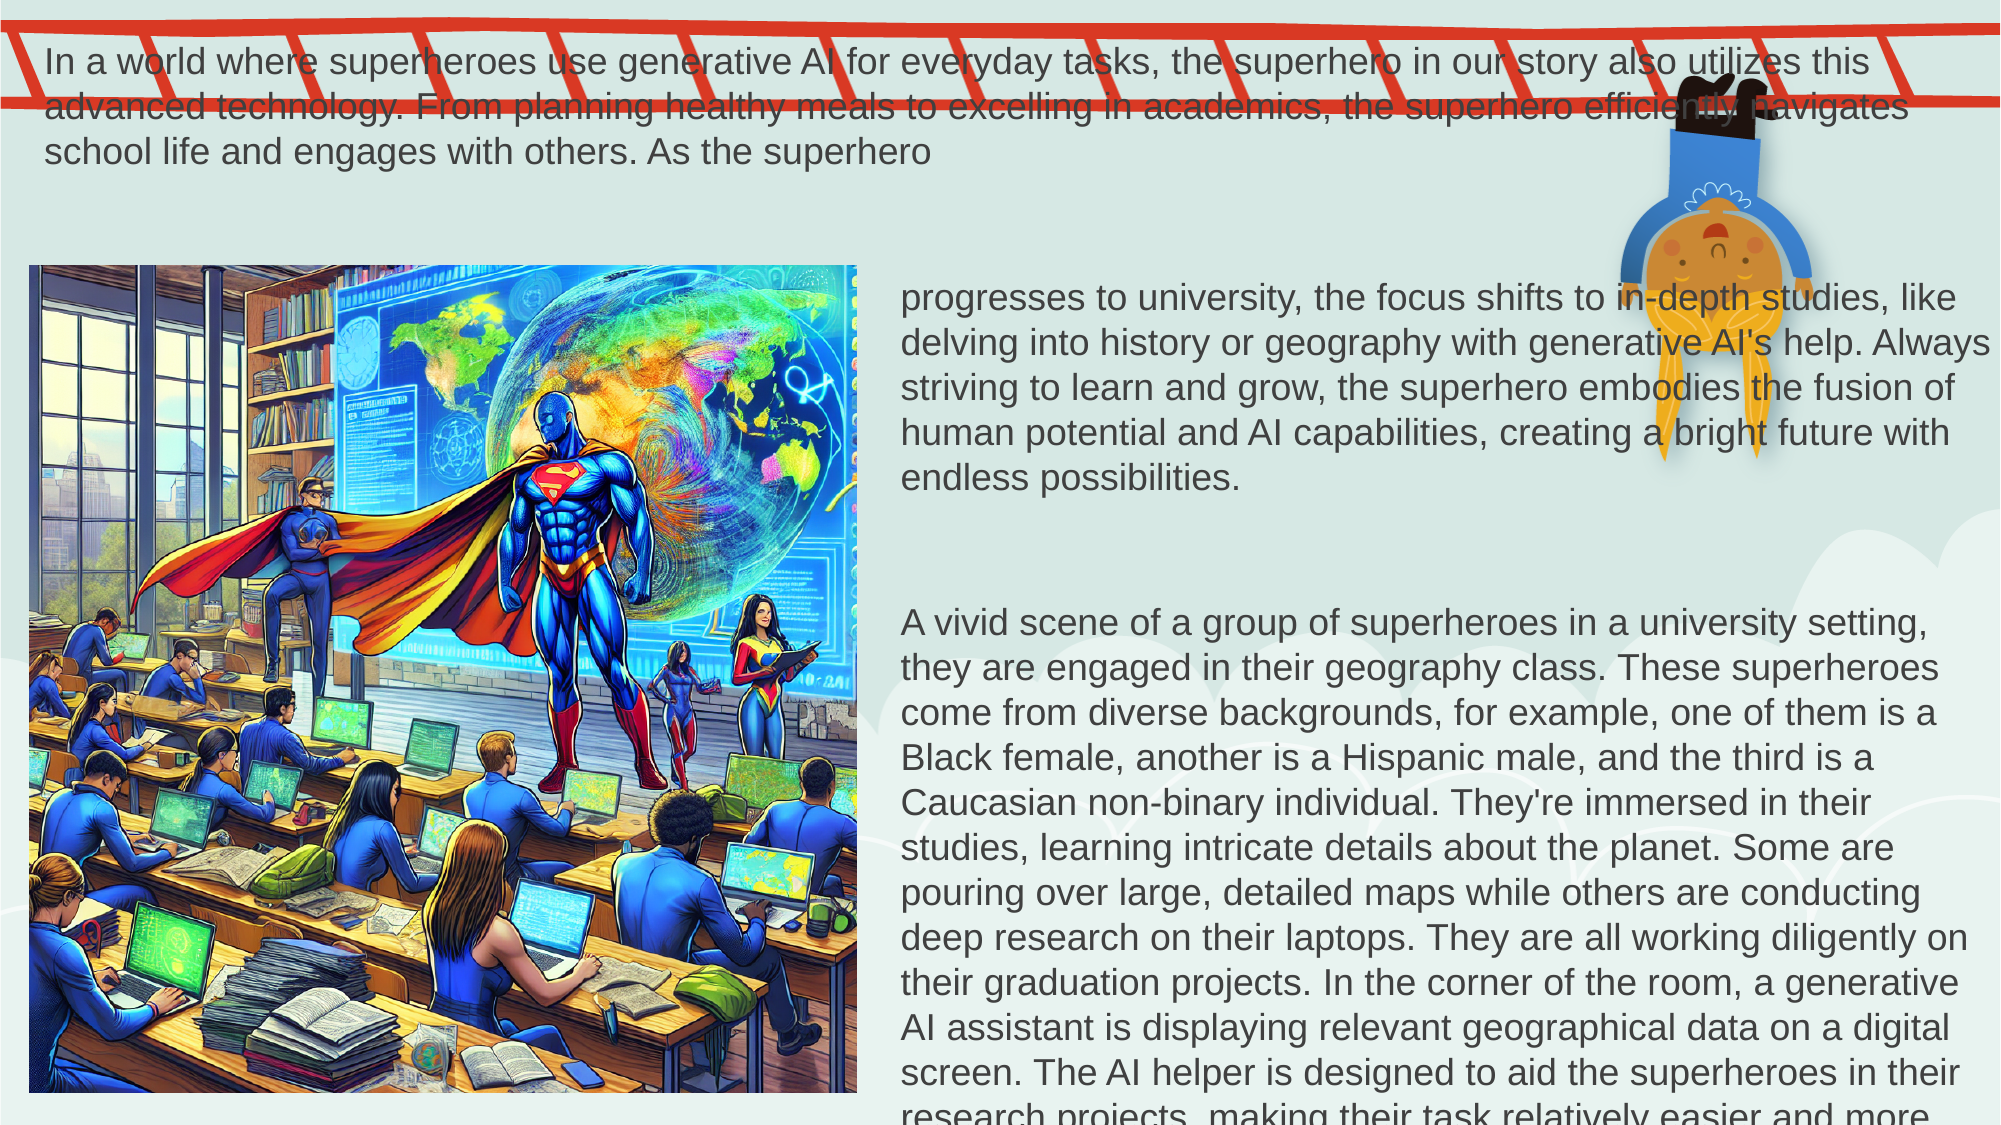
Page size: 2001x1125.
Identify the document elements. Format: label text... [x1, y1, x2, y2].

text_box In a world where superheroes use generative AI for everyday tasks, the superhero in our story also utilizes this advanced technology. From planning healthy meals to excelling in academics, the superhero efficiently navigates school life and engages with others. As the superhero [29, 29, 1979, 180]
text_box A vivid scene of a group of superheroes in a university setting, they are engaged in their geography class. These superheroes come from diverse backgrounds, for example, one of them is a Black female, another is a Hispanic male, and the third is a Caucasian non-binary individual. They're immersed in their studies, learning intricate details about the planet. Some are pouring over large, detailed maps while others are conducting deep research on their laptops. They are all working diligently on their graduation projects. In the corner of the room, a generative AI assistant is displaying relevant geographical data on a digital screen. The AI helper is designed to aid the superheroes in their research projects, making their task relatively easier and more efficient. [885, 590, 2000, 1125]
picture [0, 0, 2001, 1125]
text_box progresses to university, the focus shifts to in-depth studies, like delving into history or geography with generative AI's help. Always striving to learn and grow, the superhero embodies the fusion of human potential and AI capabilities, creating a bright future with endless possibilities. [885, 265, 2000, 506]
